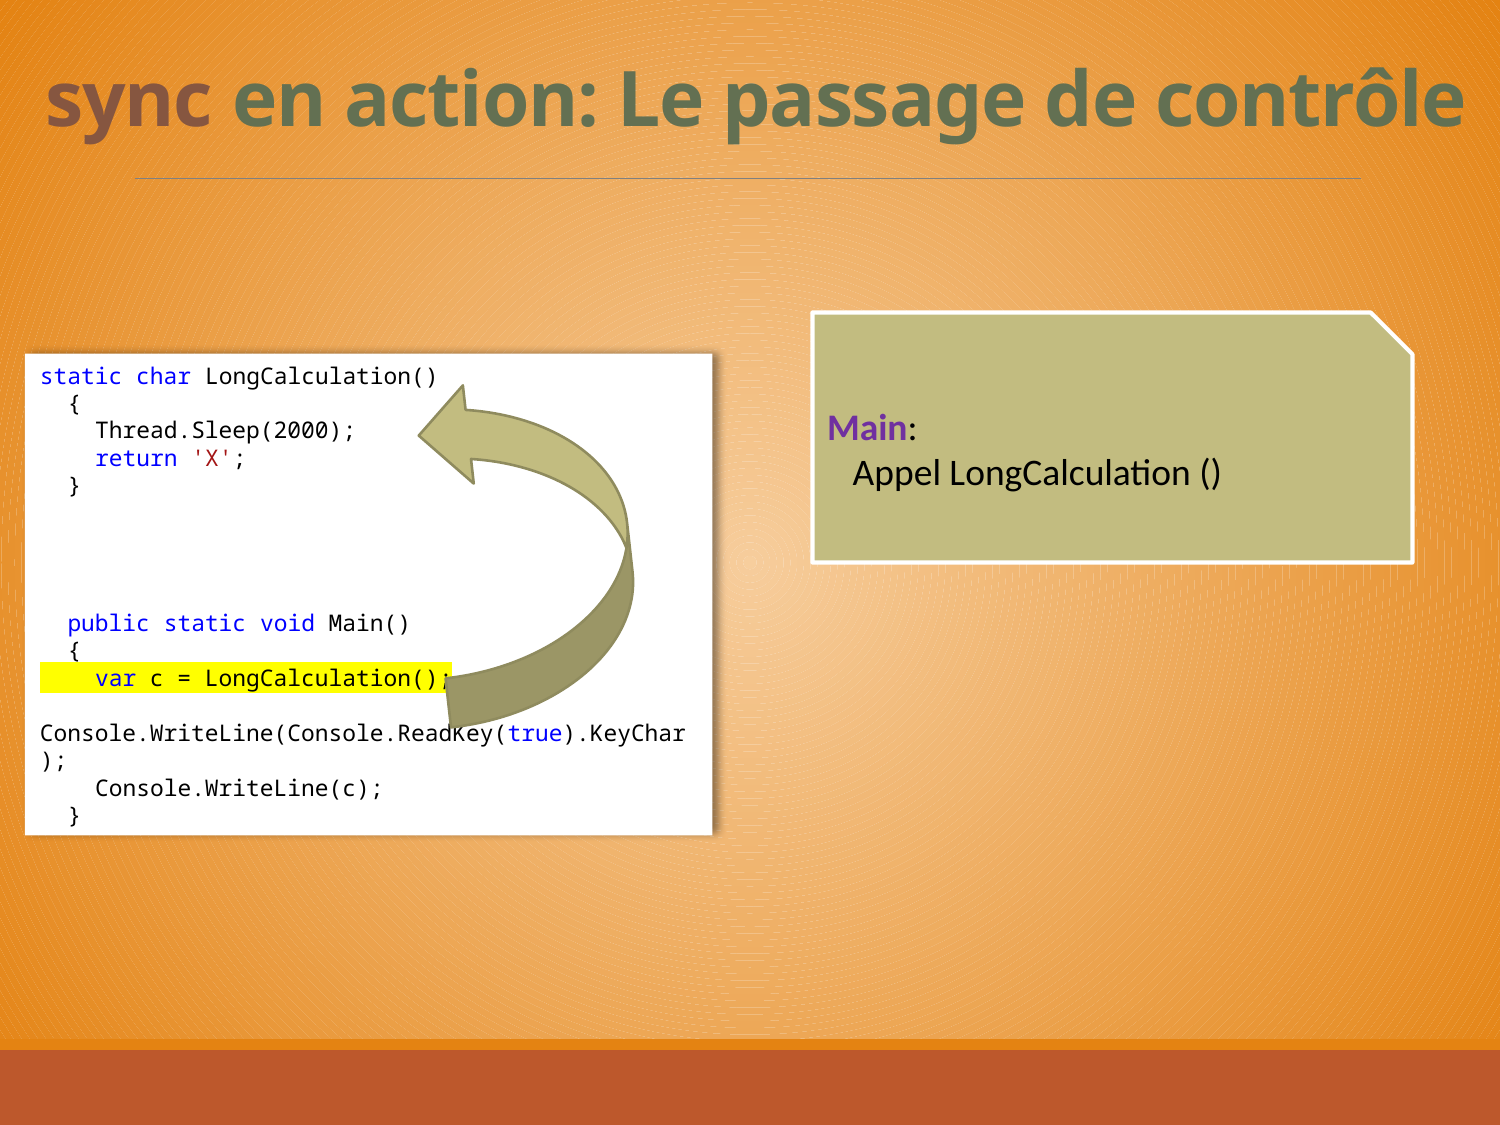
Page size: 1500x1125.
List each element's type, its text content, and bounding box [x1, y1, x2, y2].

title sync en action: Le passage de contrôle [12, 37, 1500, 150]
text_box static char LongCalculation() { Thread.Sleep(2000); return 'X'; } public static void Main() { var c = LongCalculation(); Console.WriteLine(Console.ReadKey(true).KeyChar); Console.WriteLine(c); } [24, 353, 713, 836]
text_box [417, 384, 635, 729]
text_box Main: Appel LongCalculation () [810, 310, 1415, 565]
